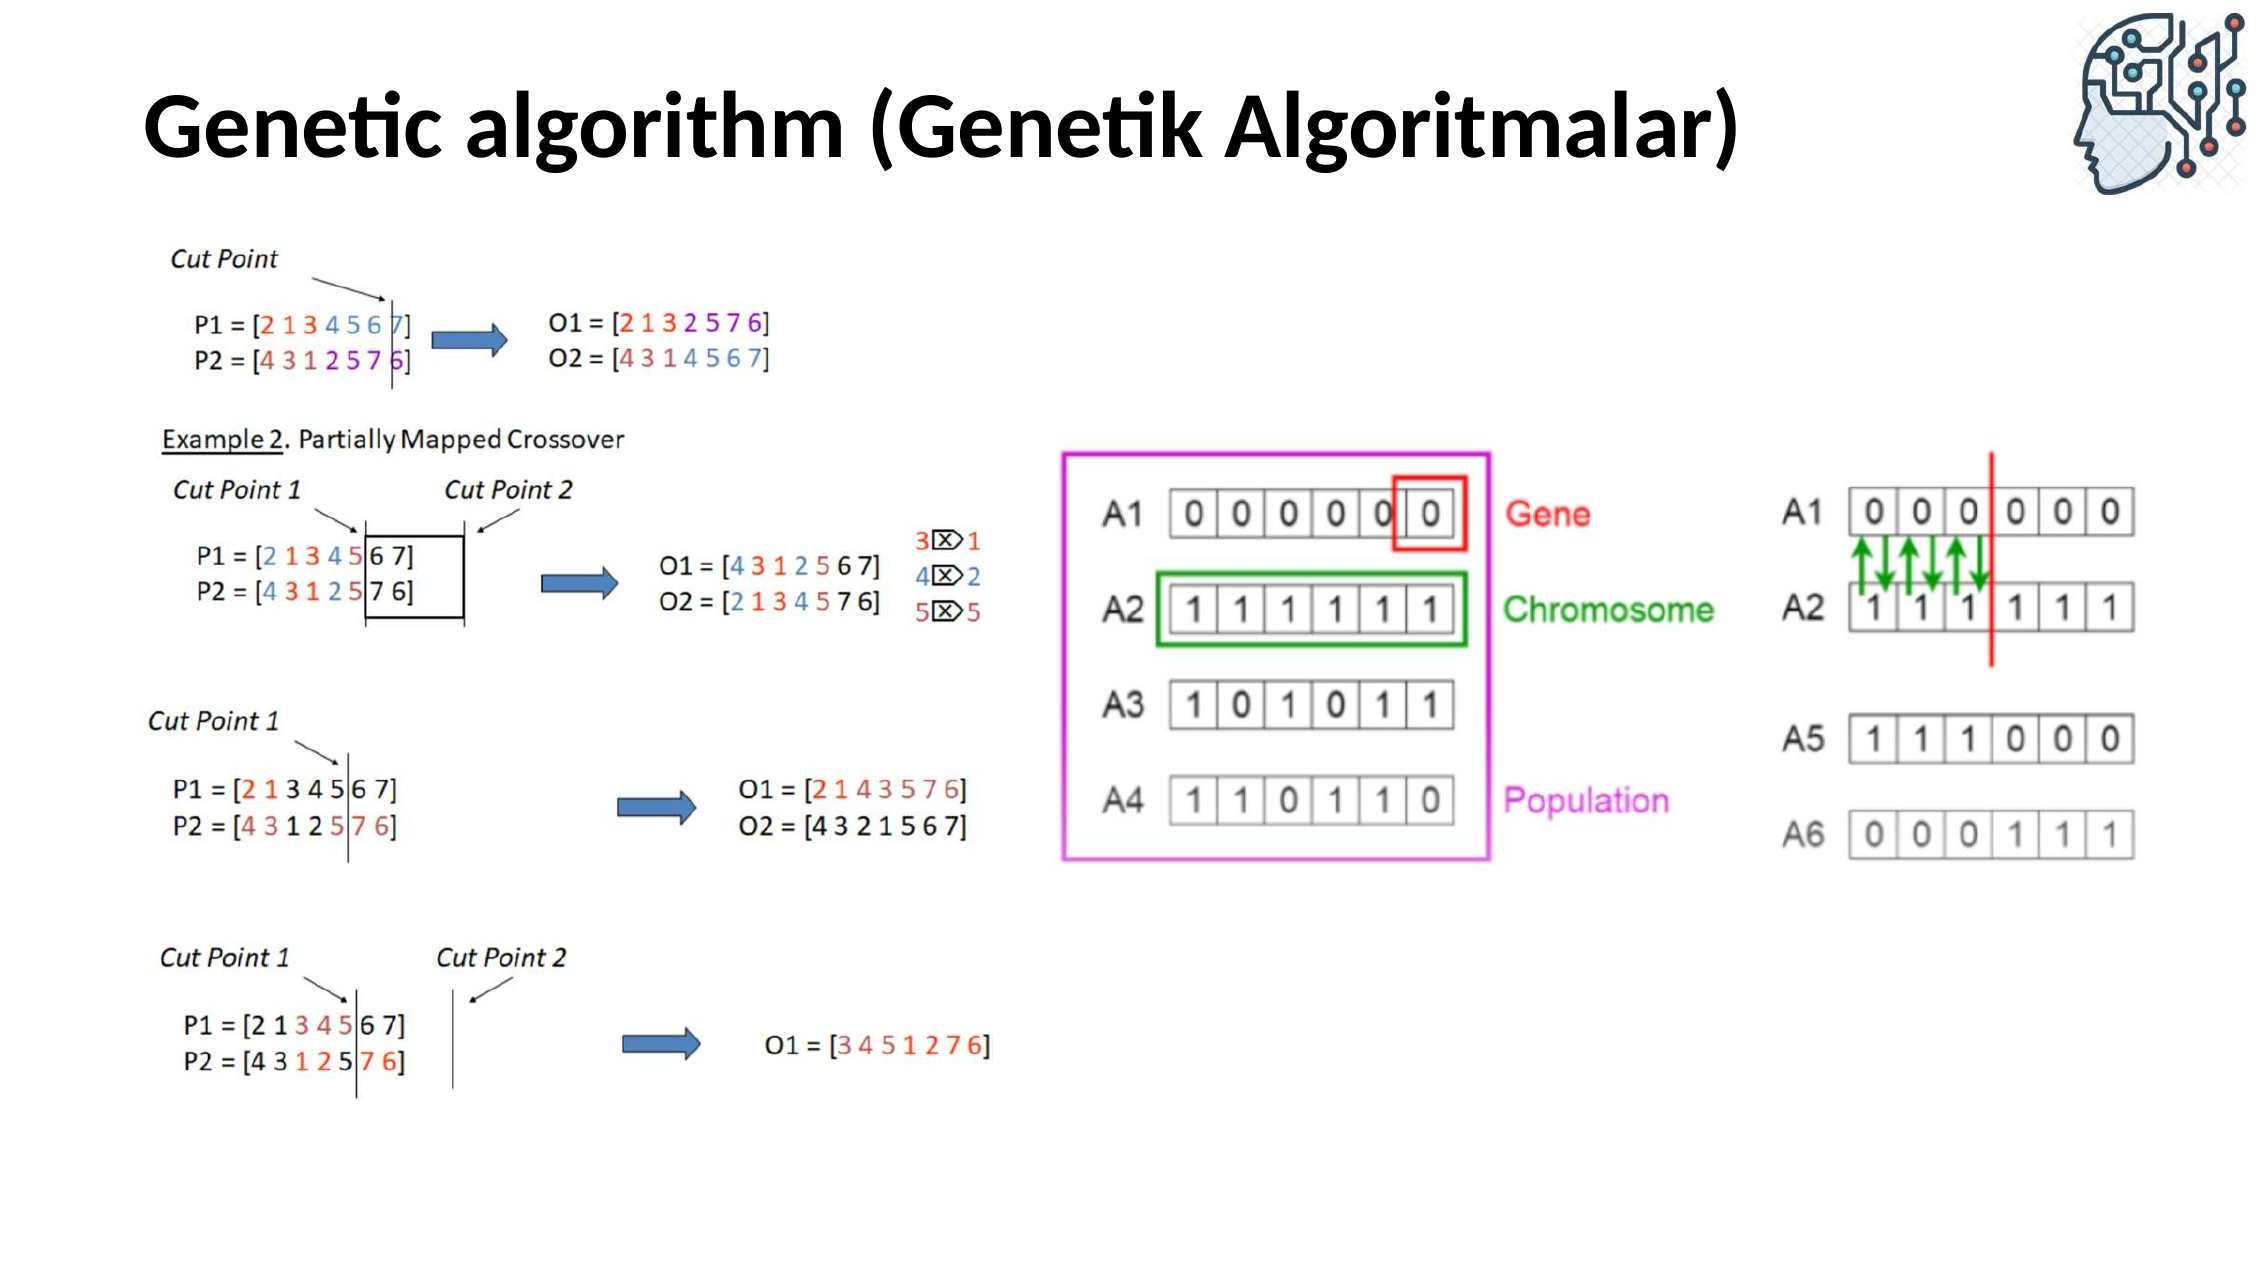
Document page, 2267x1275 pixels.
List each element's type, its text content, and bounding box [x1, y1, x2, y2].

picture [146, 941, 993, 1102]
title Genetic algorithm (Genetik Algoritmalar) [140, 59, 2021, 240]
picture [2066, 11, 2249, 196]
picture [140, 240, 2142, 873]
